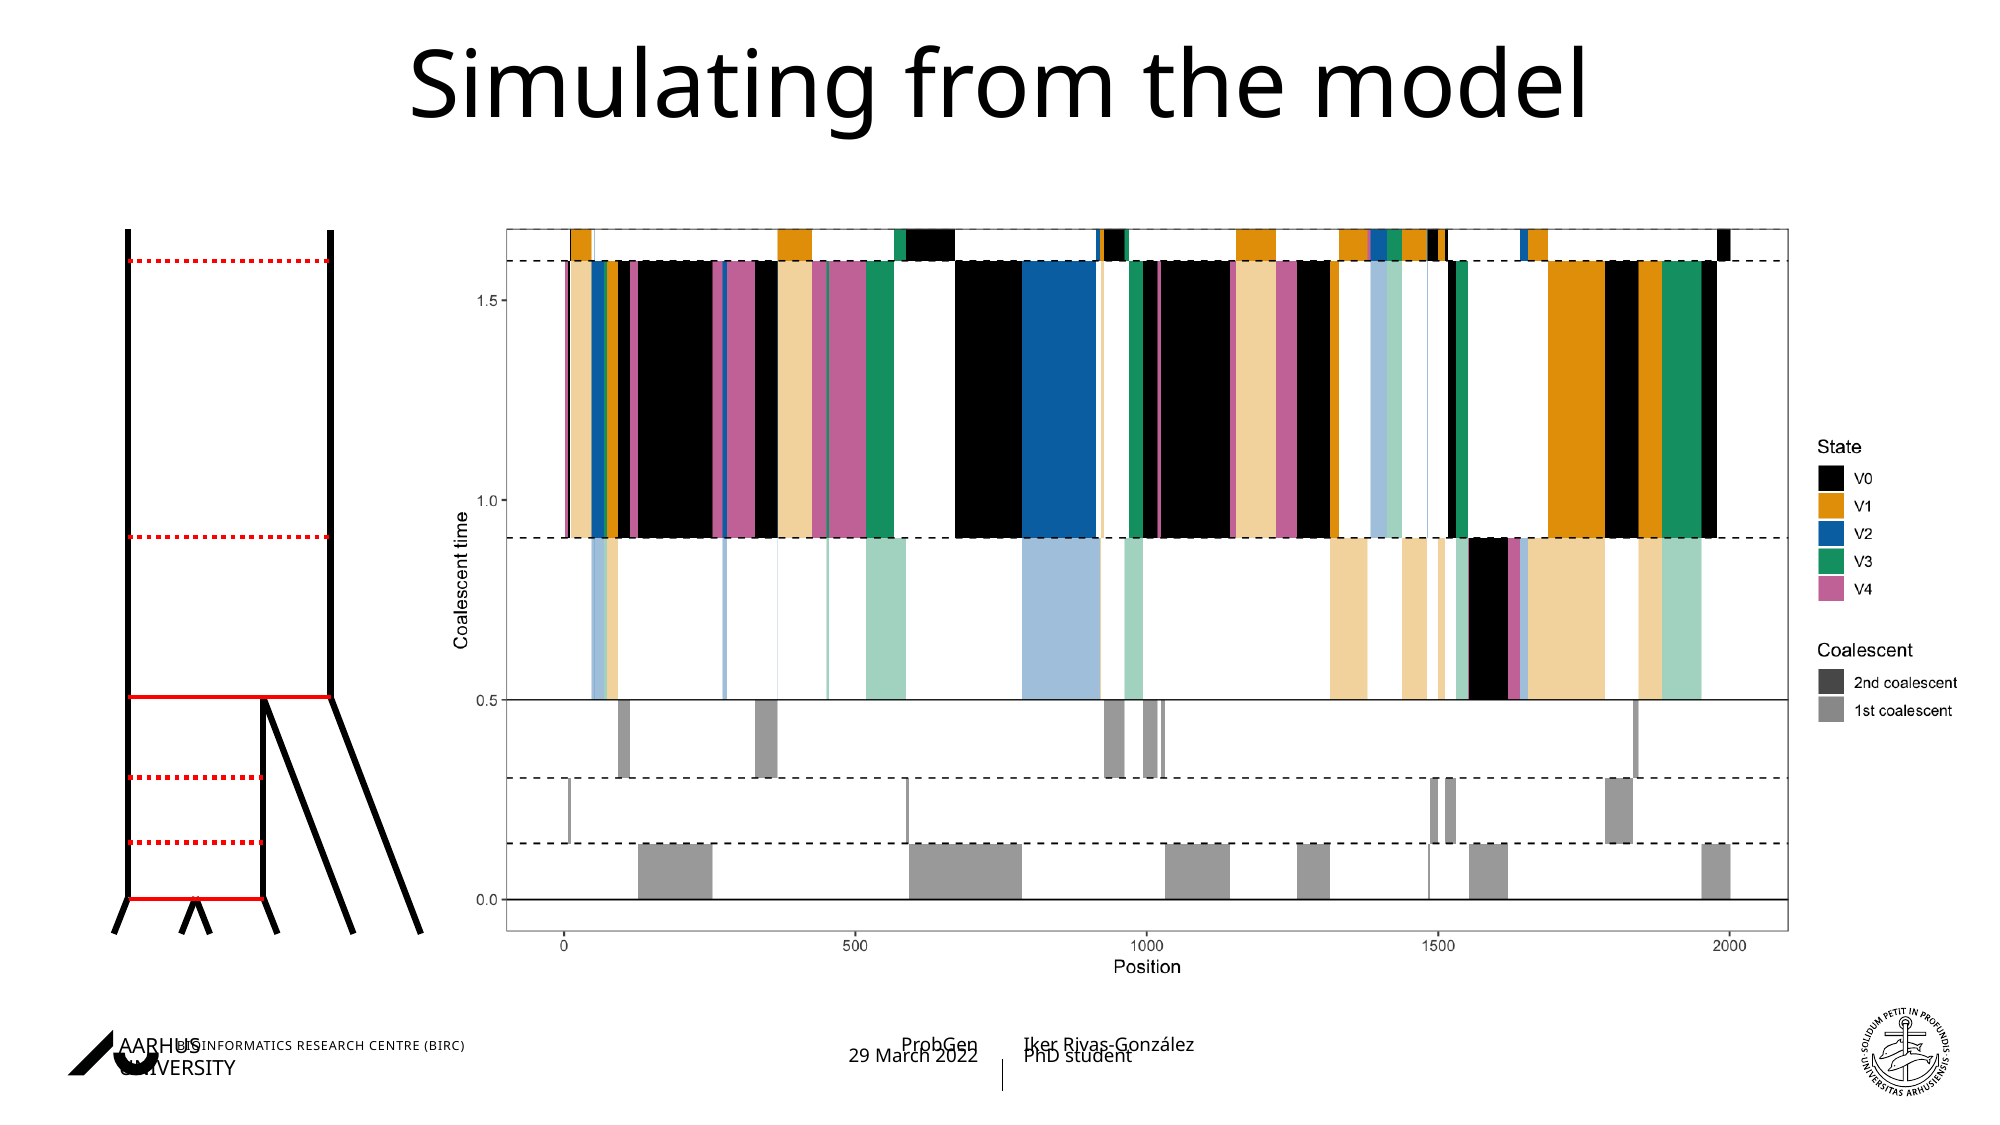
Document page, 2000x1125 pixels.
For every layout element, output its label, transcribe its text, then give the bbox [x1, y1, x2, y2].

title Simulating from the model [51, 37, 1948, 162]
picture [444, 219, 1977, 986]
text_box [113, 228, 422, 935]
